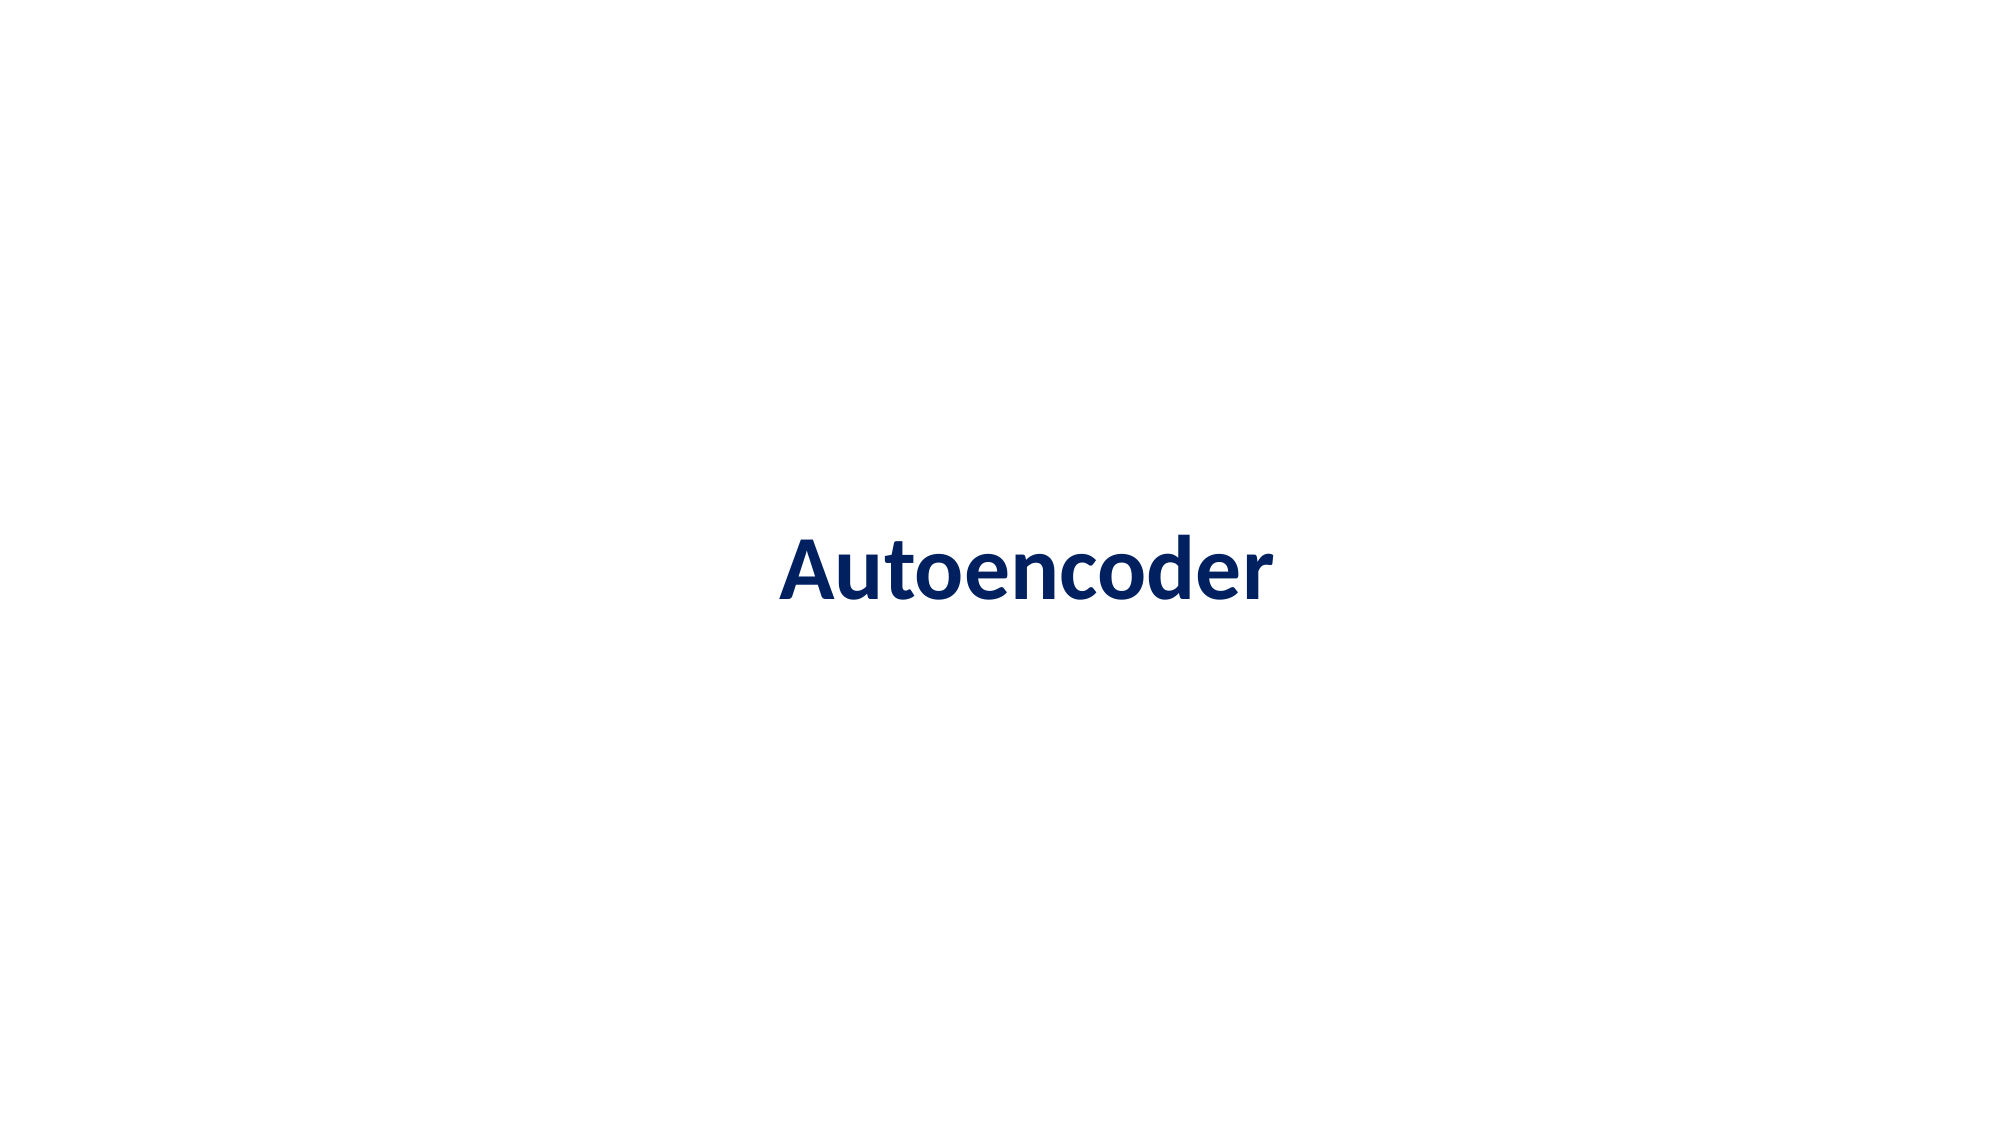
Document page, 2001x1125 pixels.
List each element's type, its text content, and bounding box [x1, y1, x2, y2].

text_box Autoencoder [764, 500, 1291, 625]
